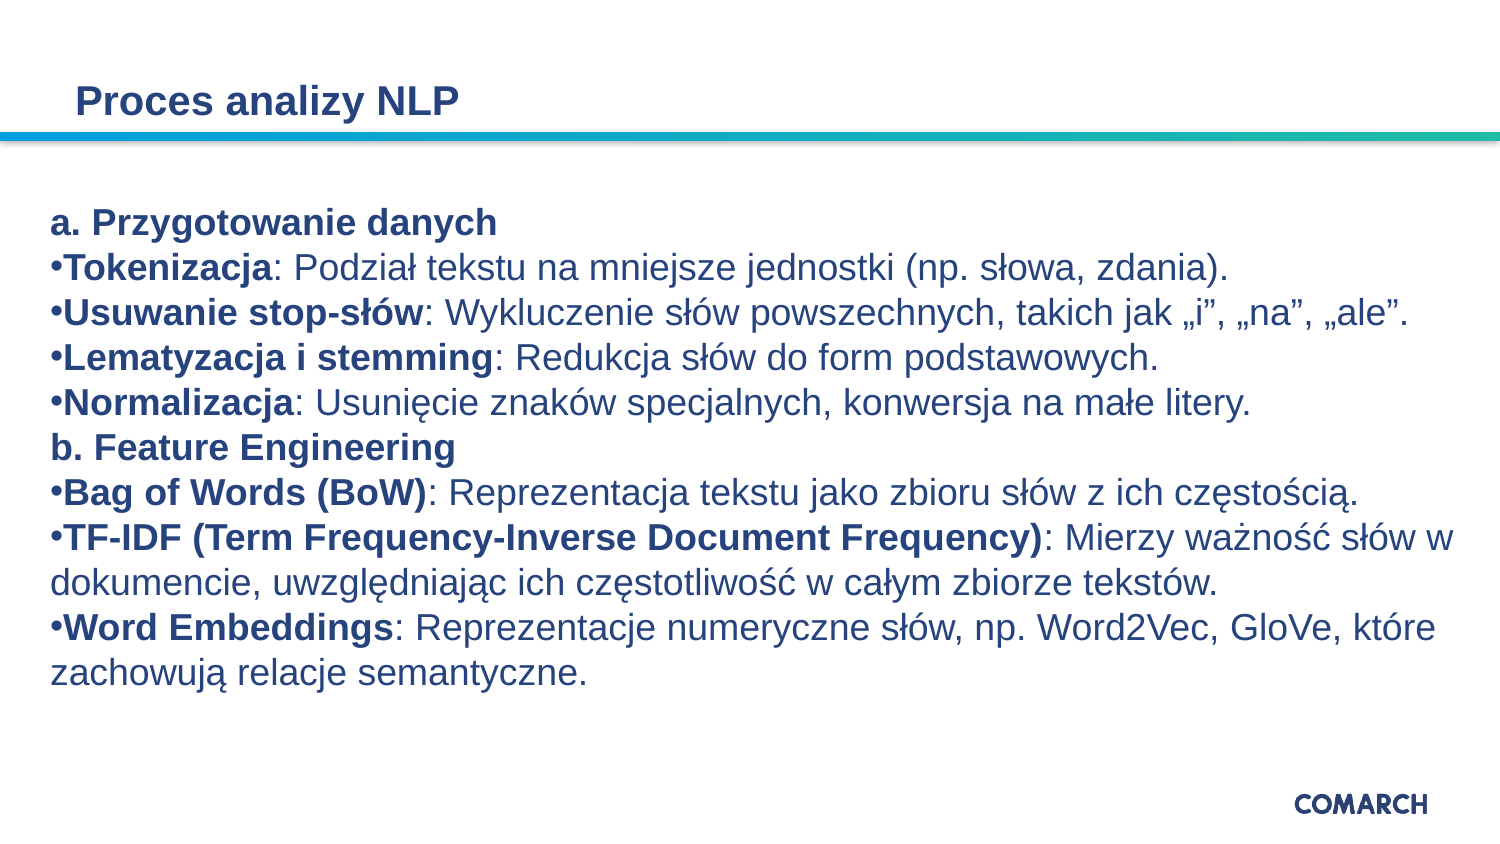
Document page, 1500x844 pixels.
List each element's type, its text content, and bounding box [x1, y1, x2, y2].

text_box a. Przygotowanie danych Tokenizacja: Podział tekstu na mniejsze jednostki (np. słowa, zdania). Usuwanie stop-słów: Wykluczenie słów powszechnych, takich jak „i”, „na”, „ale”. Lematyzacja i stemming: Redukcja słów do form podstawowych. Normalizacja: Usunięcie znaków specjalnych, konwersja na małe litery. b. Feature Engineering Bag of Words (BoW): Reprezentacja tekstu jako zbioru słów z ich częstością. TF-IDF (Term Frequency-Inverse Document Frequency): Mierzy ważność słów w dokumencie, uwzględniając ich częstotliwość w całym zbiorze tekstów. Word Embeddings: Reprezentacje numeryczne słów, np. Word2Vec, GloVe, które zachowują relacje semantyczne. [35, 190, 1500, 701]
picture [1294, 793, 1427, 814]
list Proces analizy NLP [75, 17, 1427, 132]
